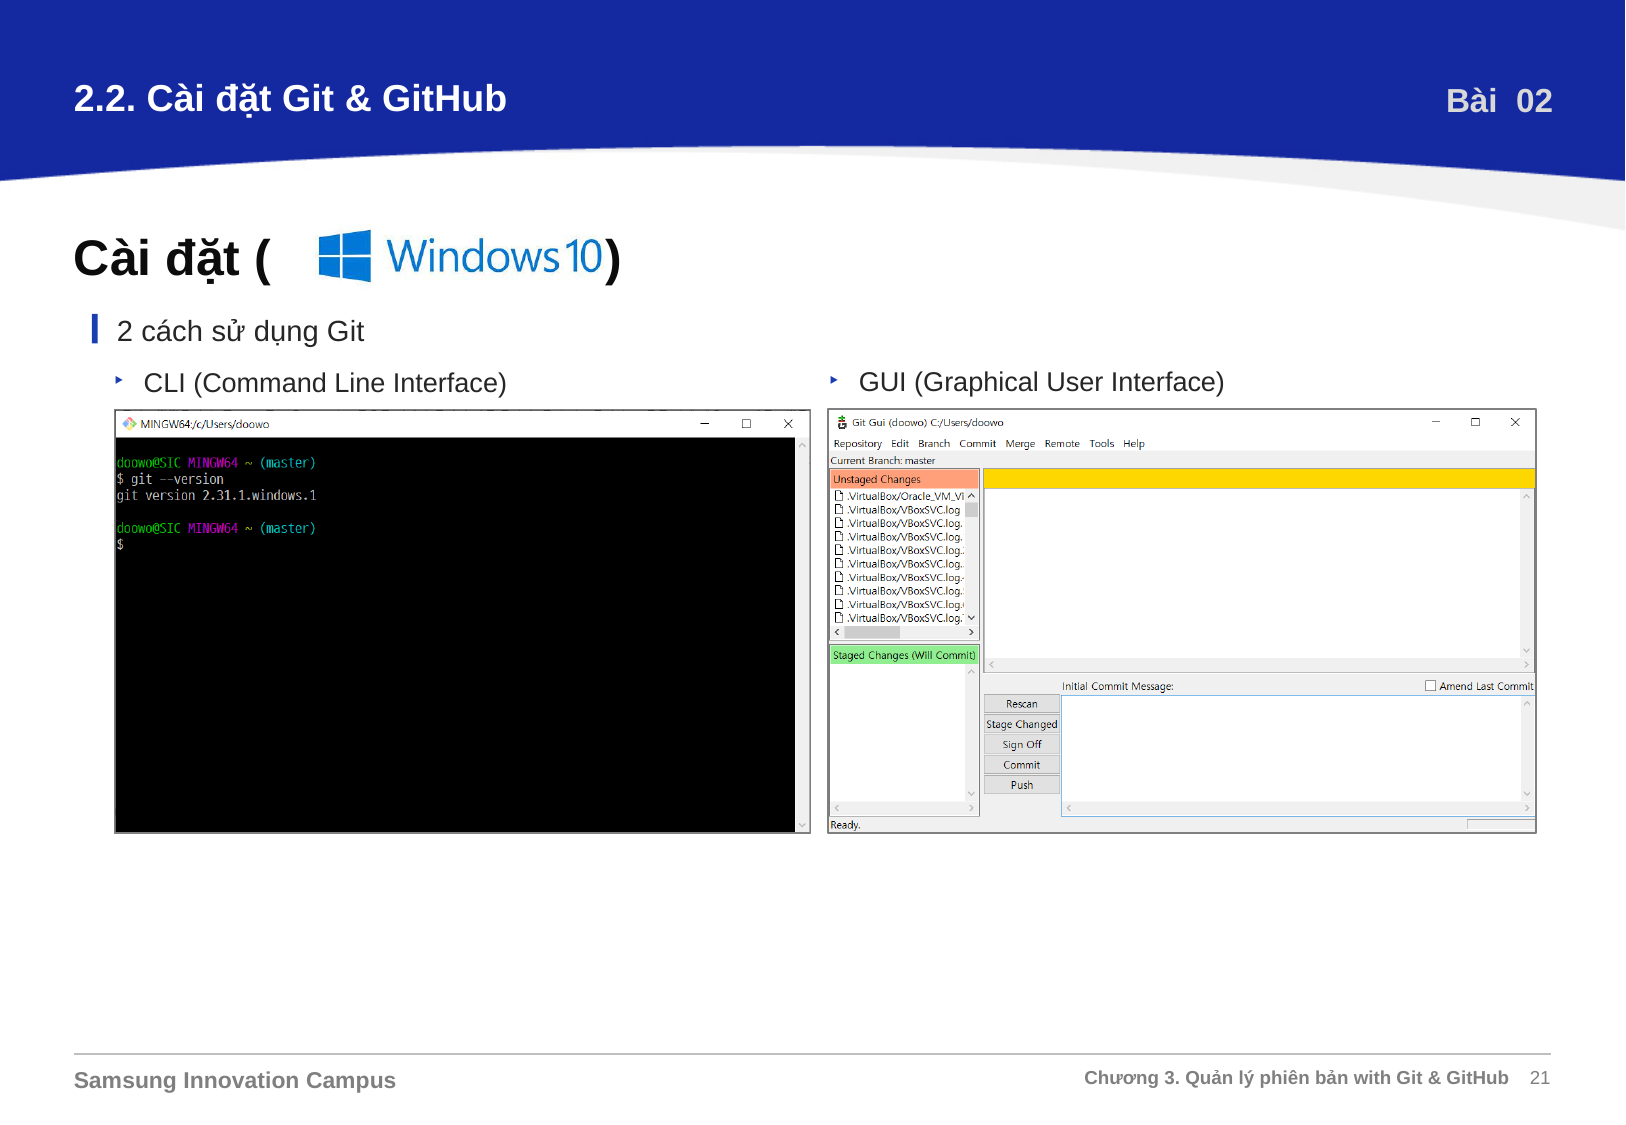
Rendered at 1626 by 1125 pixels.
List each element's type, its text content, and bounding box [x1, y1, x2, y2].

text_box Cài đặt ( ) [610, 225, 1552, 286]
text_box GUI (Graphical User Interface) [828, 356, 1525, 408]
text_box Cài đặt ( ) [73, 225, 309, 286]
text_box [91, 311, 1533, 348]
text_box CLI (Command Line Interface) [113, 356, 809, 410]
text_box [73, 73, 1554, 120]
picture [0, 0, 1625, 1125]
